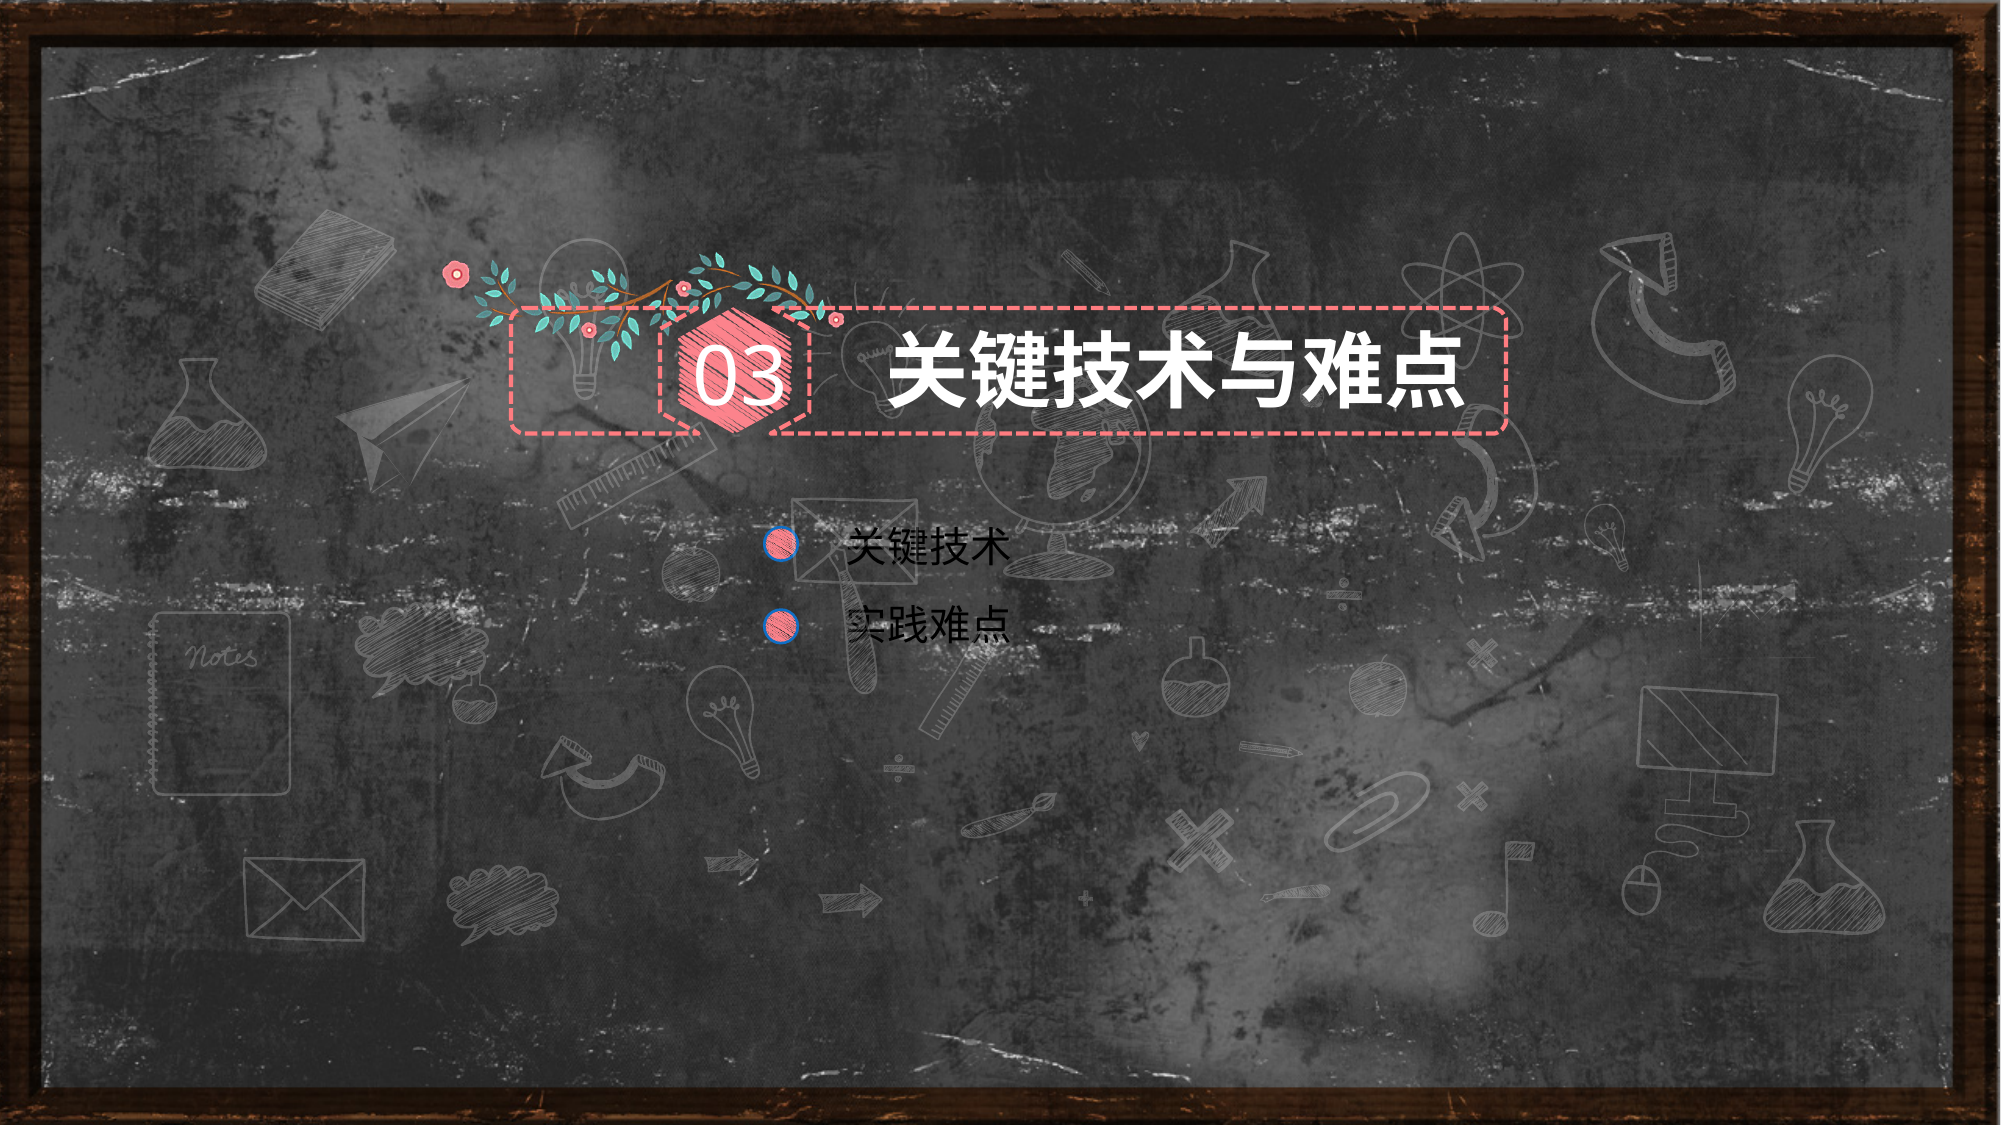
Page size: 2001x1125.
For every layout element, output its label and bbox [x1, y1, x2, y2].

picture [0, 0, 2001, 1125]
text_box [143, 209, 1888, 947]
text_box [510, 306, 1506, 435]
